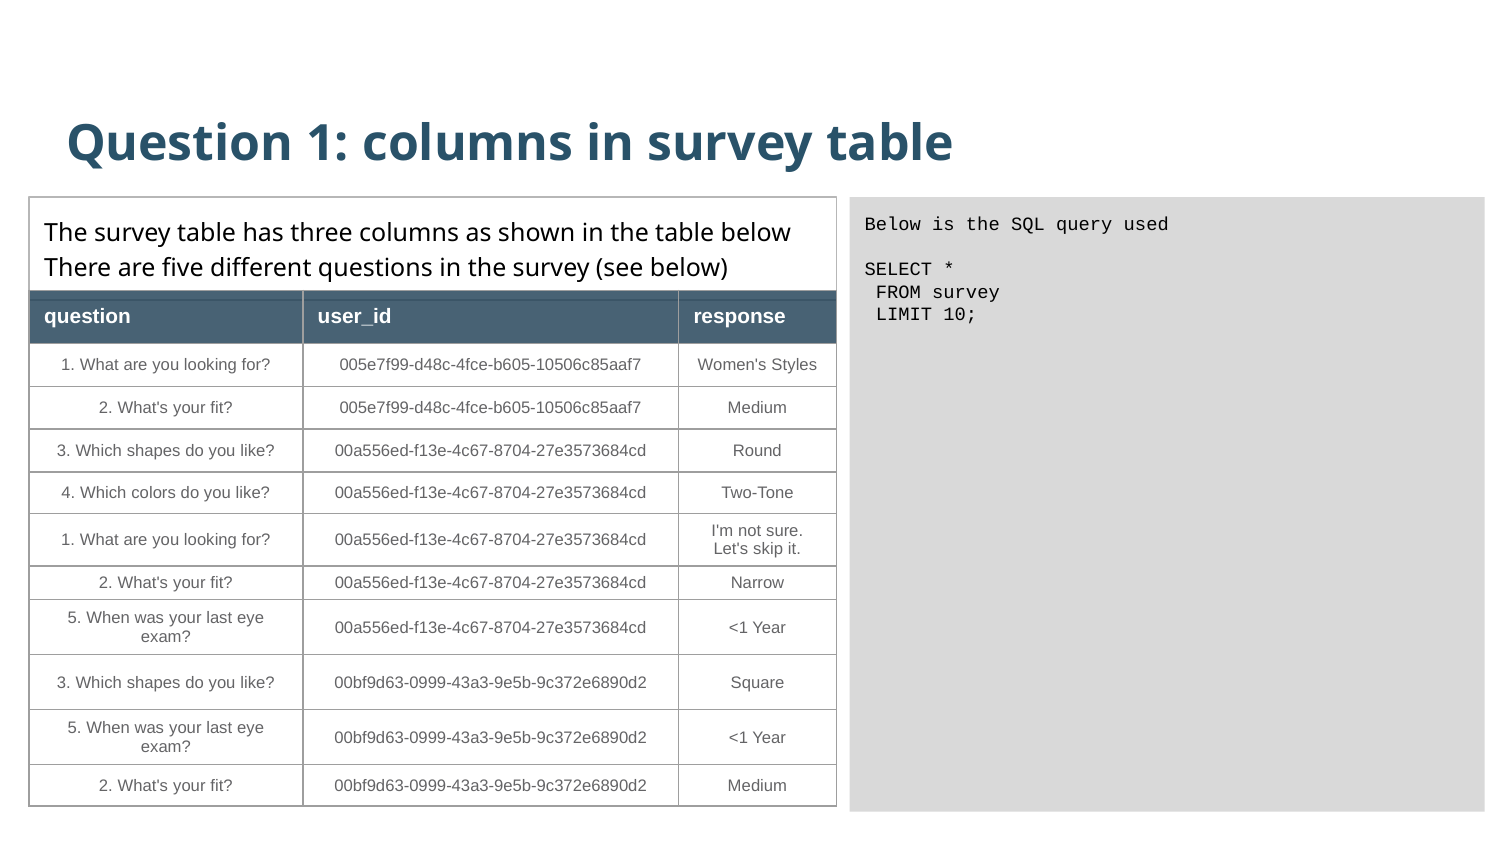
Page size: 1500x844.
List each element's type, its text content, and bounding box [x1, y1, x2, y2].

table_cell Women's Styles [679, 344, 836, 386]
table_cell 1. What are you looking for? [30, 514, 302, 565]
table_cell 5. When was your last eye exam? [30, 710, 302, 764]
table_cell 1. What are you looking for? [30, 344, 302, 386]
text_box Below is the SQL query used SELECT * FROM survey LIMIT 10; [849, 197, 1485, 812]
table_cell <1 Year [679, 600, 836, 654]
table_cell Two-Tone [679, 473, 836, 513]
table_cell 005e7f99-d48c-4fce-b605-10506c85aaf7 [304, 387, 678, 428]
table_cell 00a556ed-f13e-4c67-8704-27e3573684cd [304, 473, 678, 513]
table_cell Medium [679, 765, 836, 805]
table_header question [30, 291, 302, 343]
table_cell I'm not sure. Let's skip it. [679, 514, 836, 565]
table_cell Square [679, 655, 836, 709]
table_cell Round [679, 430, 836, 471]
table_cell <1 Year [679, 710, 836, 764]
table_cell 00a556ed-f13e-4c67-8704-27e3573684cd [304, 600, 678, 654]
table_cell 00a556ed-f13e-4c67-8704-27e3573684cd [304, 567, 678, 599]
table_cell 3. Which shapes do you like? [30, 655, 302, 709]
table_cell 00bf9d63-0999-43a3-9e5b-9c372e6890d2 [304, 655, 678, 709]
table_cell 2. What's your fit? [30, 567, 302, 599]
table_cell 00bf9d63-0999-43a3-9e5b-9c372e6890d2 [304, 710, 678, 764]
table_cell 2. What's your fit? [30, 387, 302, 428]
table_cell 5. When was your last eye exam? [30, 600, 302, 654]
table_cell 00a556ed-f13e-4c67-8704-27e3573684cd [304, 430, 678, 471]
table_header response [679, 291, 836, 343]
table_cell 3. Which shapes do you like? [30, 430, 302, 471]
table_cell 005e7f99-d48c-4fce-b605-10506c85aaf7 [304, 344, 678, 386]
table_header user_id [304, 291, 678, 343]
table_cell 00bf9d63-0999-43a3-9e5b-9c372e6890d2 [304, 765, 678, 805]
table_cell 00a556ed-f13e-4c67-8704-27e3573684cd [304, 514, 678, 565]
table_cell Medium [679, 387, 836, 428]
text_box The survey table has three columns as shown in the table below There are five different questions in the survey (see below) [29, 197, 837, 290]
table_cell Narrow [679, 567, 836, 599]
table_cell 4. Which colors do you like? [30, 473, 302, 513]
table_cell 2. What's your fit? [30, 765, 302, 805]
text_box Question 1: columns in survey table [51, 48, 1449, 186]
